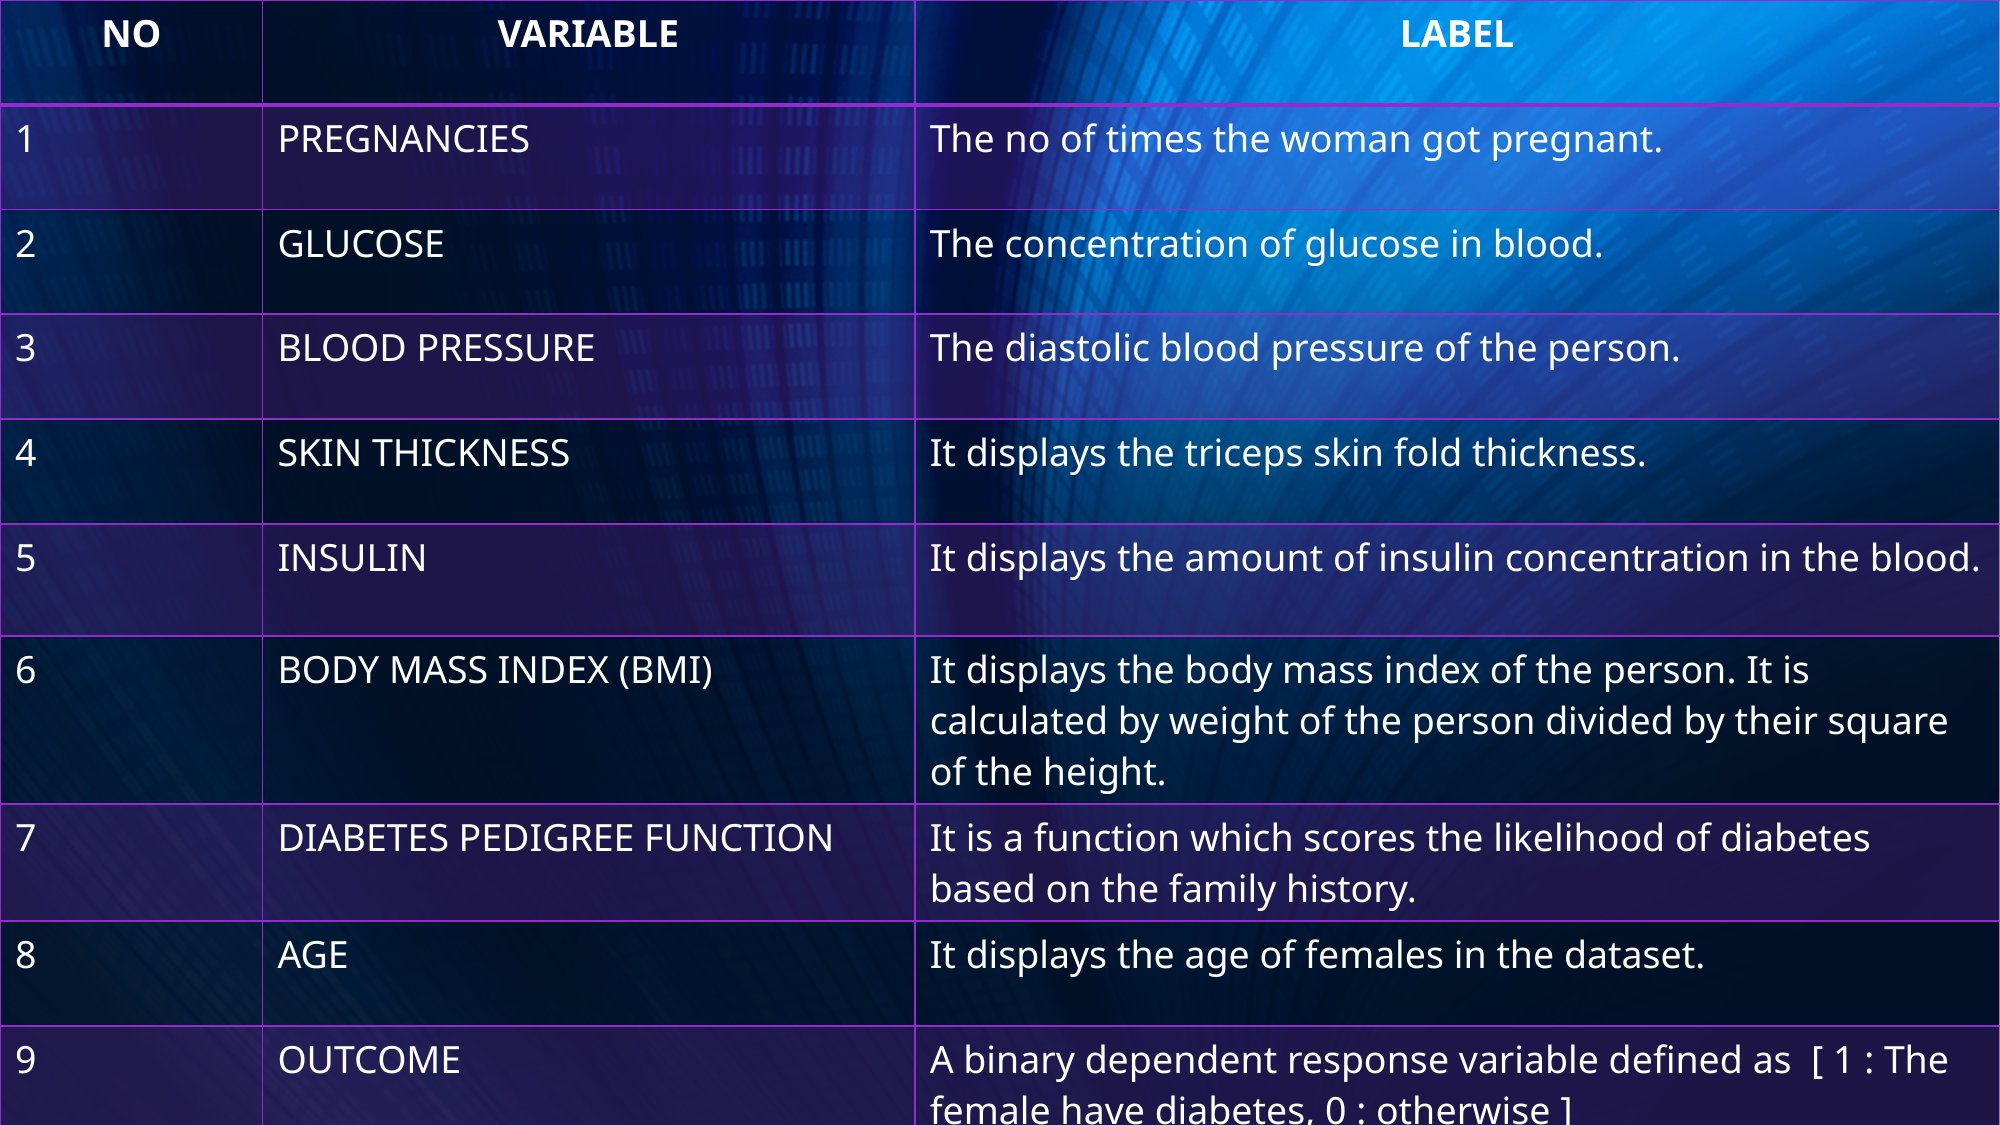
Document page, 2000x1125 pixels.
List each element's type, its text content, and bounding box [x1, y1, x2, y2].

table_cell 2 [1, 210, 262, 313]
table_cell 8 [1, 922, 262, 1025]
table_header LABEL [916, 1, 1999, 103]
table_cell A binary dependent response variable defined as [ 1 : The female have diabetes, 0 : otherwise ] [916, 1027, 1999, 1125]
table_cell PREGNANCIES [263, 107, 914, 209]
table_cell It displays the body mass index of the person. It is calculated by weight of the person divided by their square of the height. [916, 637, 1999, 803]
table_header NO [1, 1, 262, 103]
table_cell The no of times the woman got pregnant. [916, 107, 1999, 209]
table_cell 3 [1, 315, 262, 418]
table_cell BODY MASS INDEX (BMI) [263, 637, 914, 803]
table_cell SKIN THICKNESS [263, 420, 914, 523]
table_cell 5 [1, 525, 262, 635]
table_cell It displays the amount of insulin concentration in the blood. [916, 525, 1999, 635]
table_cell It displays the triceps skin fold thickness. [916, 420, 1999, 523]
table_cell The diastolic blood pressure of the person. [916, 315, 1999, 418]
table_cell GLUCOSE [263, 210, 914, 313]
table_cell The concentration of glucose in blood. [916, 210, 1999, 313]
table_cell AGE [263, 922, 914, 1025]
table_header VARIABLE [263, 1, 914, 103]
table_cell OUTCOME [263, 1027, 914, 1125]
table_cell It displays the age of females in the dataset. [916, 922, 1999, 1025]
table_cell INSULIN [263, 525, 914, 635]
table_cell DIABETES PEDIGREE FUNCTION [263, 805, 914, 920]
table_cell 9 [1, 1027, 262, 1125]
table_cell BLOOD PRESSURE [263, 315, 914, 418]
table_cell It is a function which scores the likelihood of diabetes based on the family history. [916, 805, 1999, 920]
table_cell 1 [1, 107, 262, 209]
table_cell 4 [1, 420, 262, 523]
table_cell 6 [1, 637, 262, 803]
table_cell 7 [1, 805, 262, 920]
